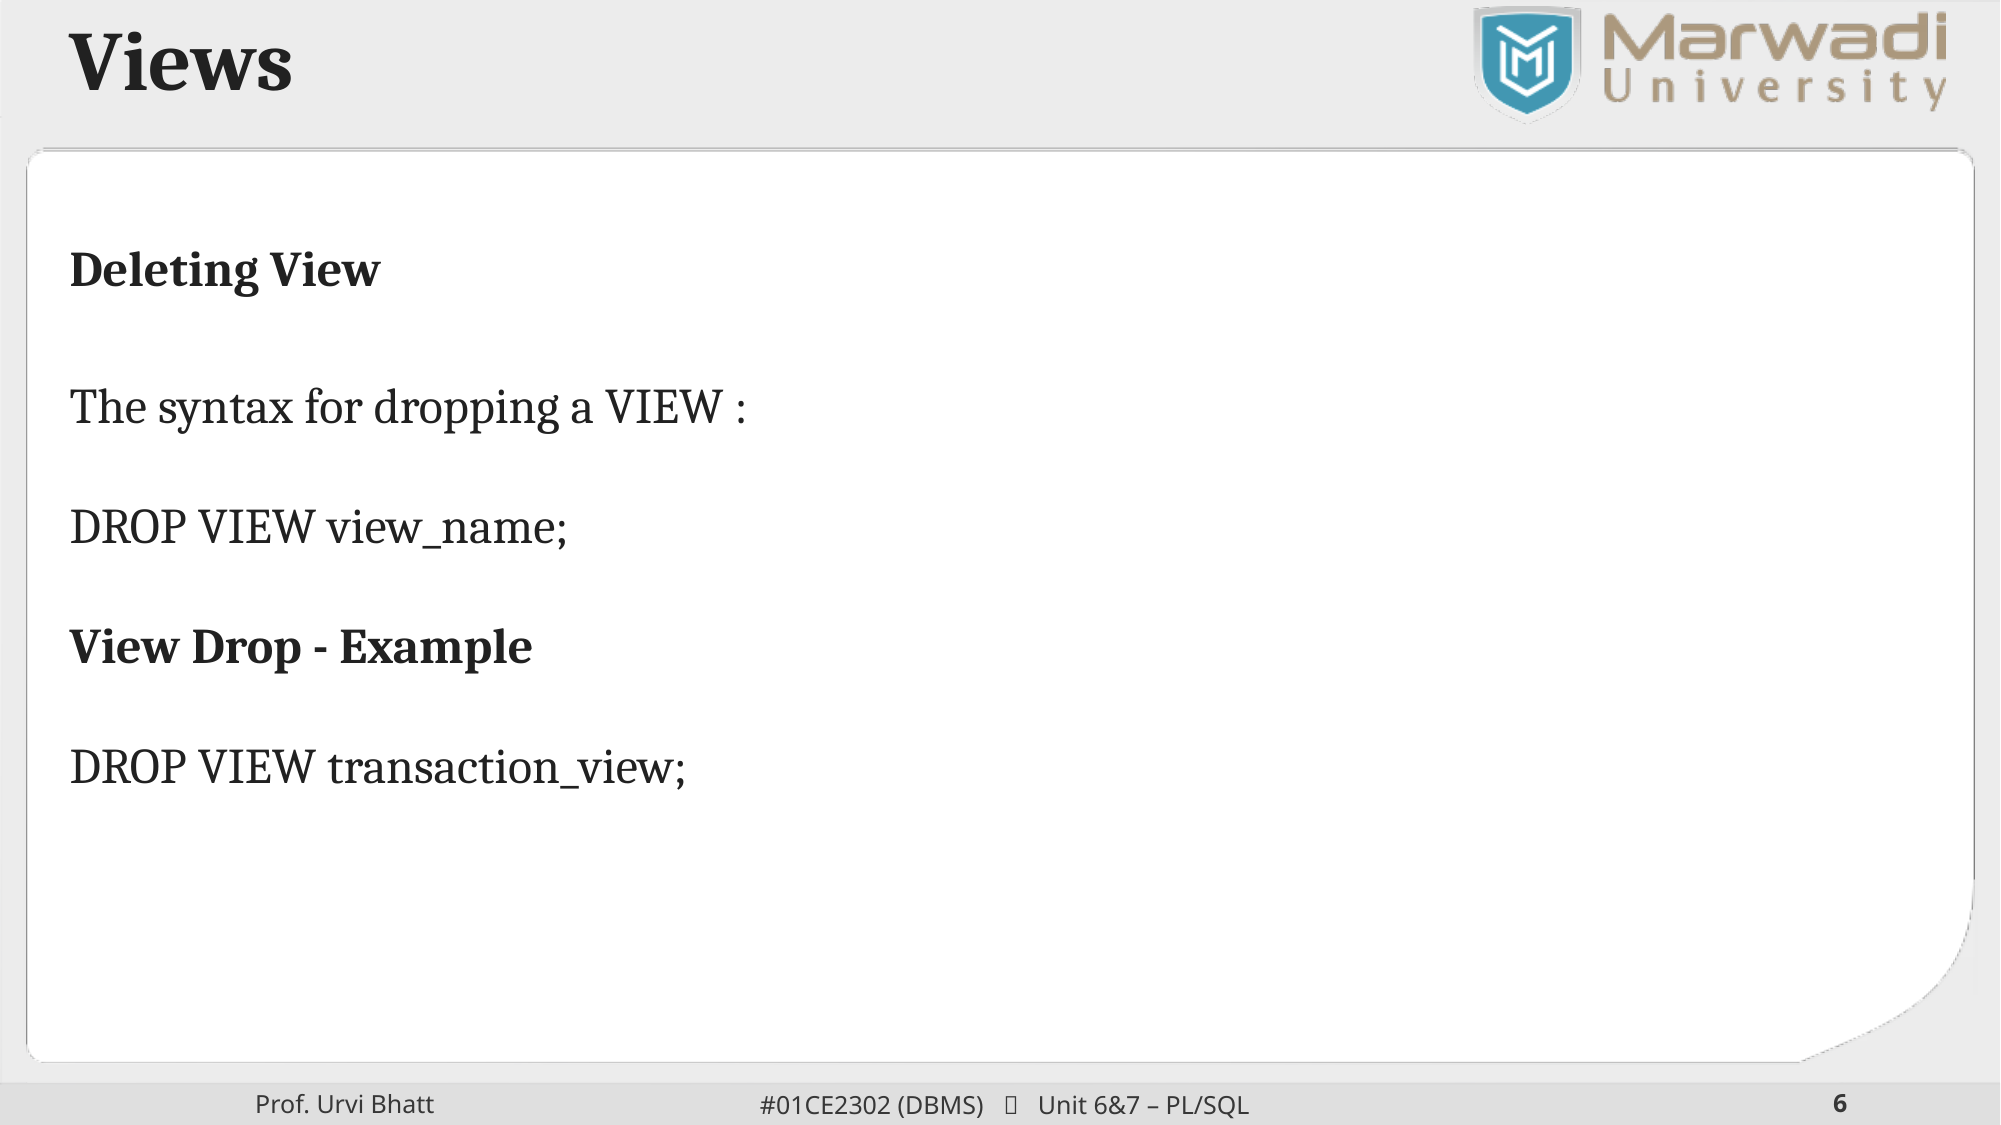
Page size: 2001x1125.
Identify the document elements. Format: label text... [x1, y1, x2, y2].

text_box The syntax for dropping a VIEW : DROP VIEW view_name; View Drop - Example DROP VIEW transaction_view; [54, 365, 1925, 801]
text_box Deleting View [54, 168, 1828, 364]
text_box Views [54, 9, 1342, 117]
picture [0, 0, 2000, 1085]
